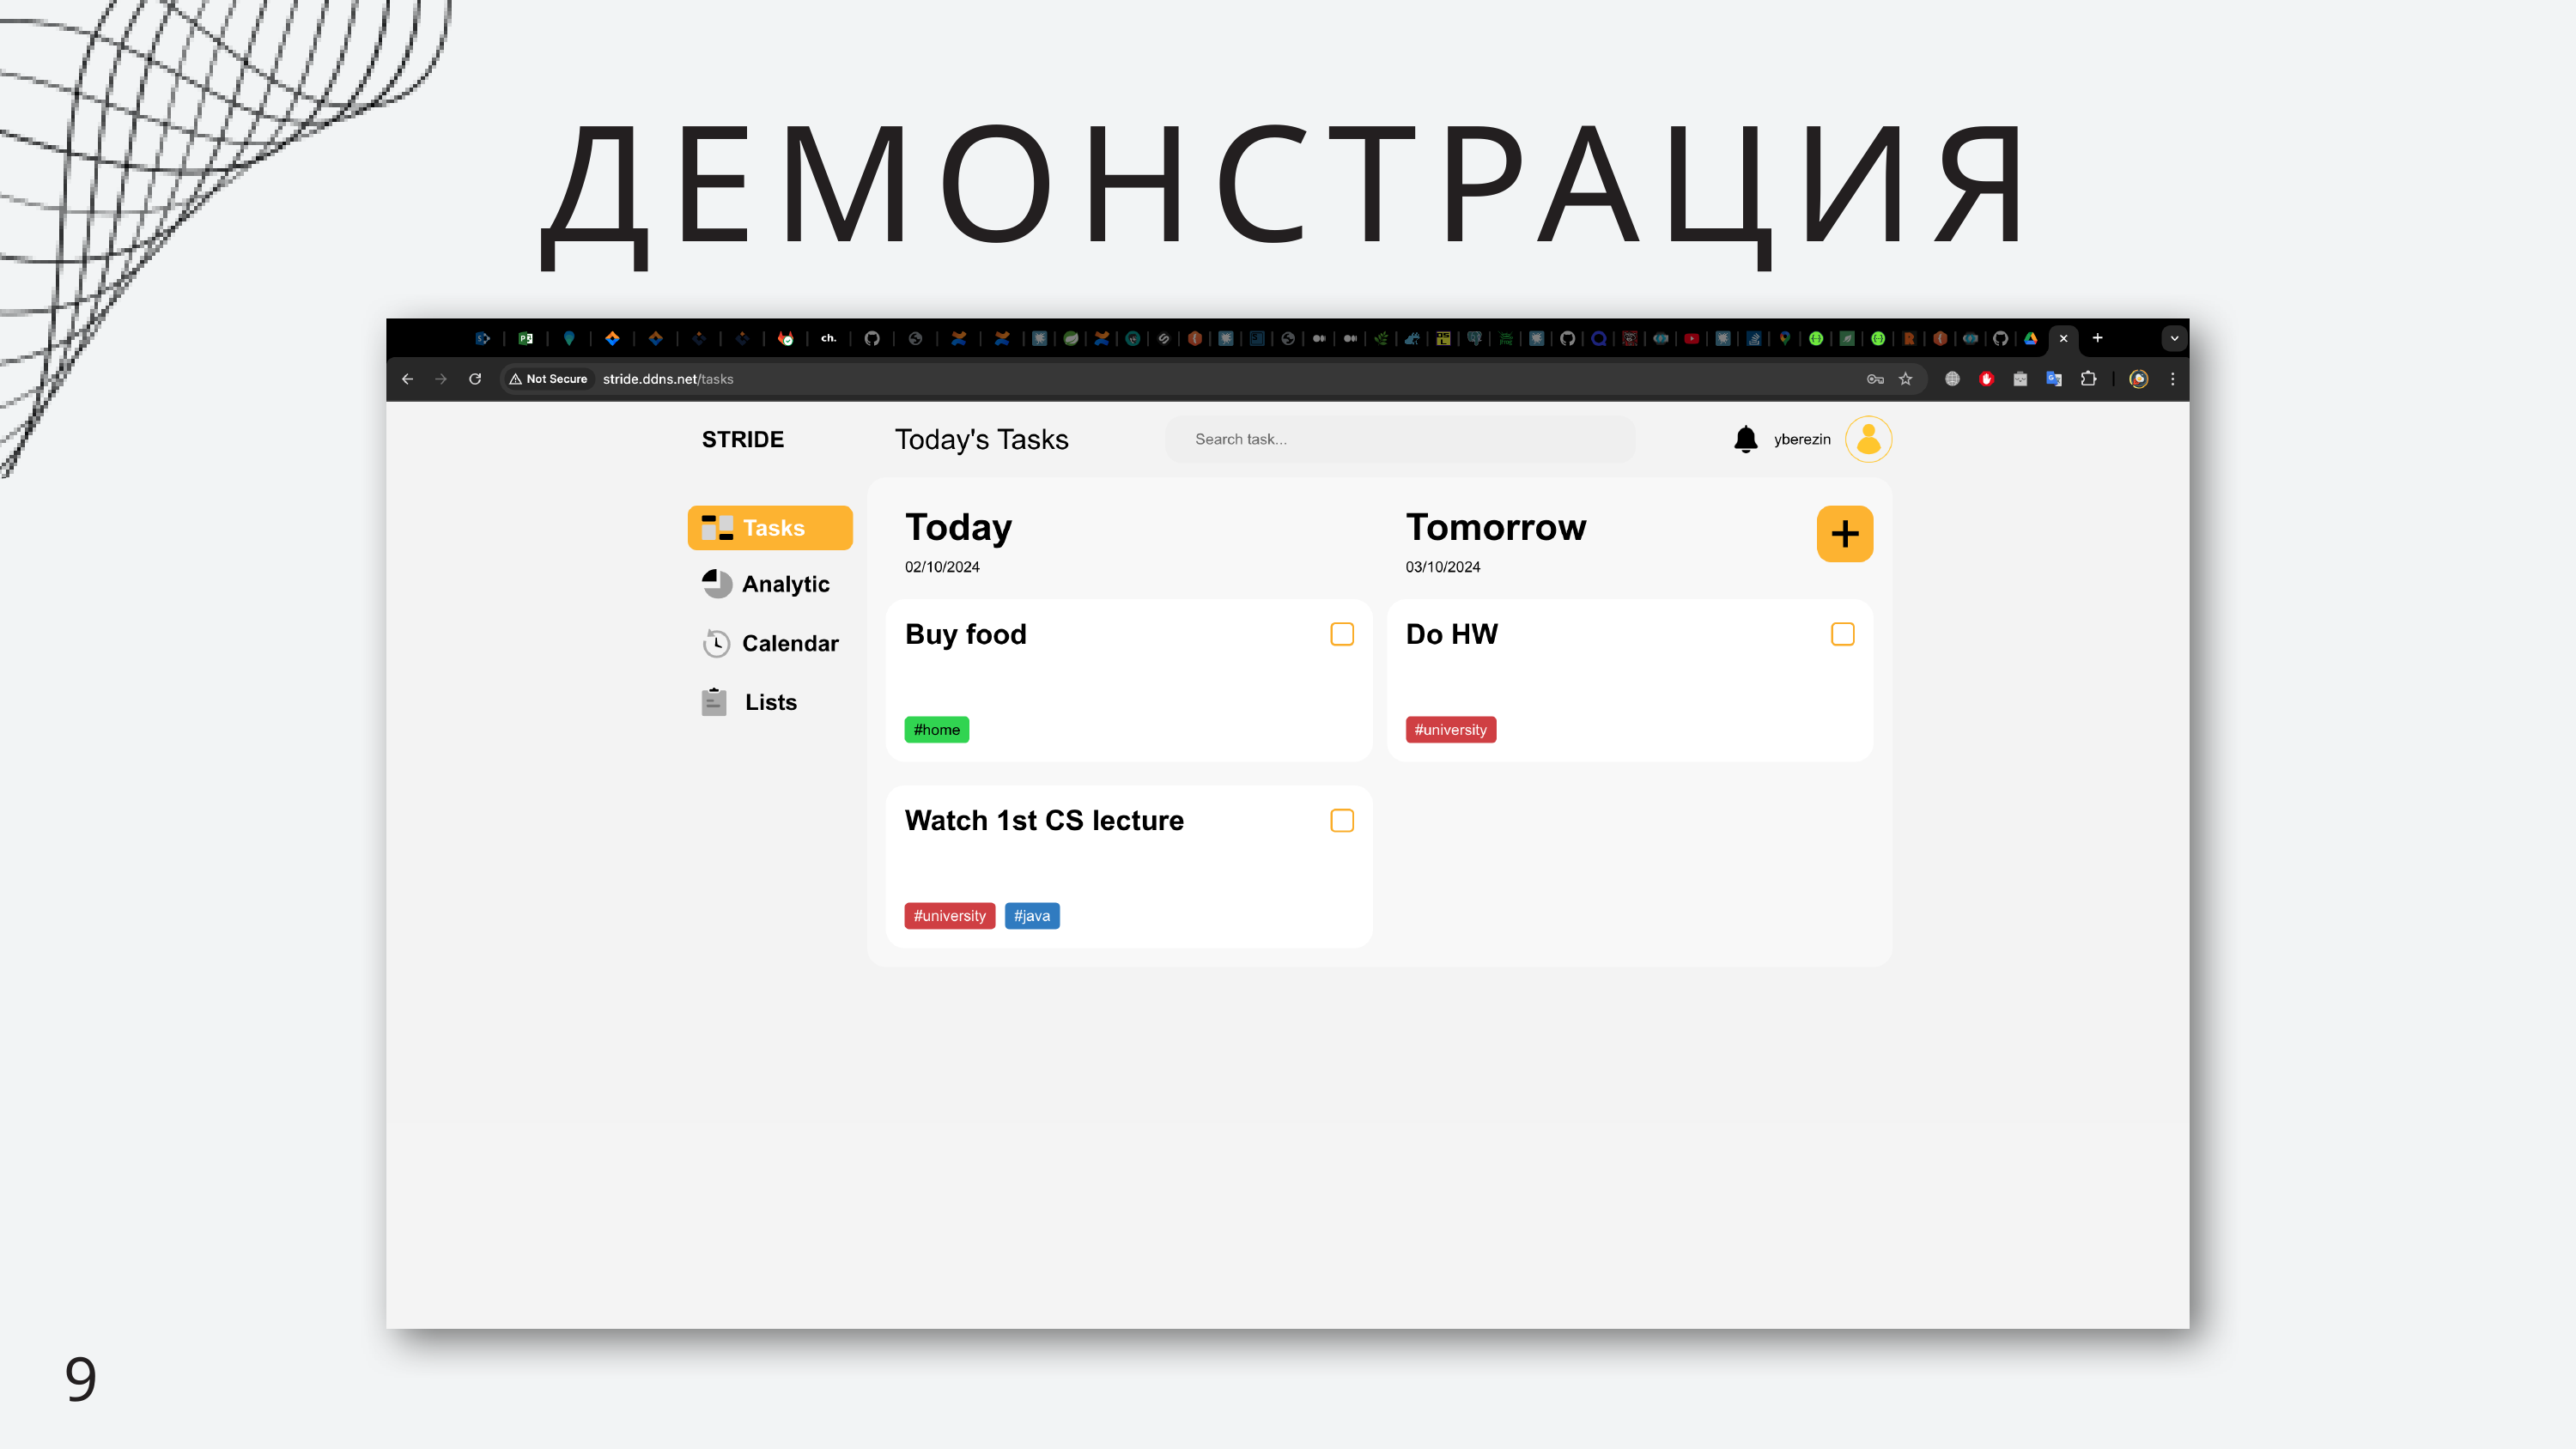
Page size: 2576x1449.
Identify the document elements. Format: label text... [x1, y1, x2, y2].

text_box ДЕМОНСТРАЦИЯ [328, 52, 2247, 275]
text_box 9 [64, 1328, 100, 1414]
picture [386, 318, 2190, 1329]
text_box [0, 0, 835, 479]
